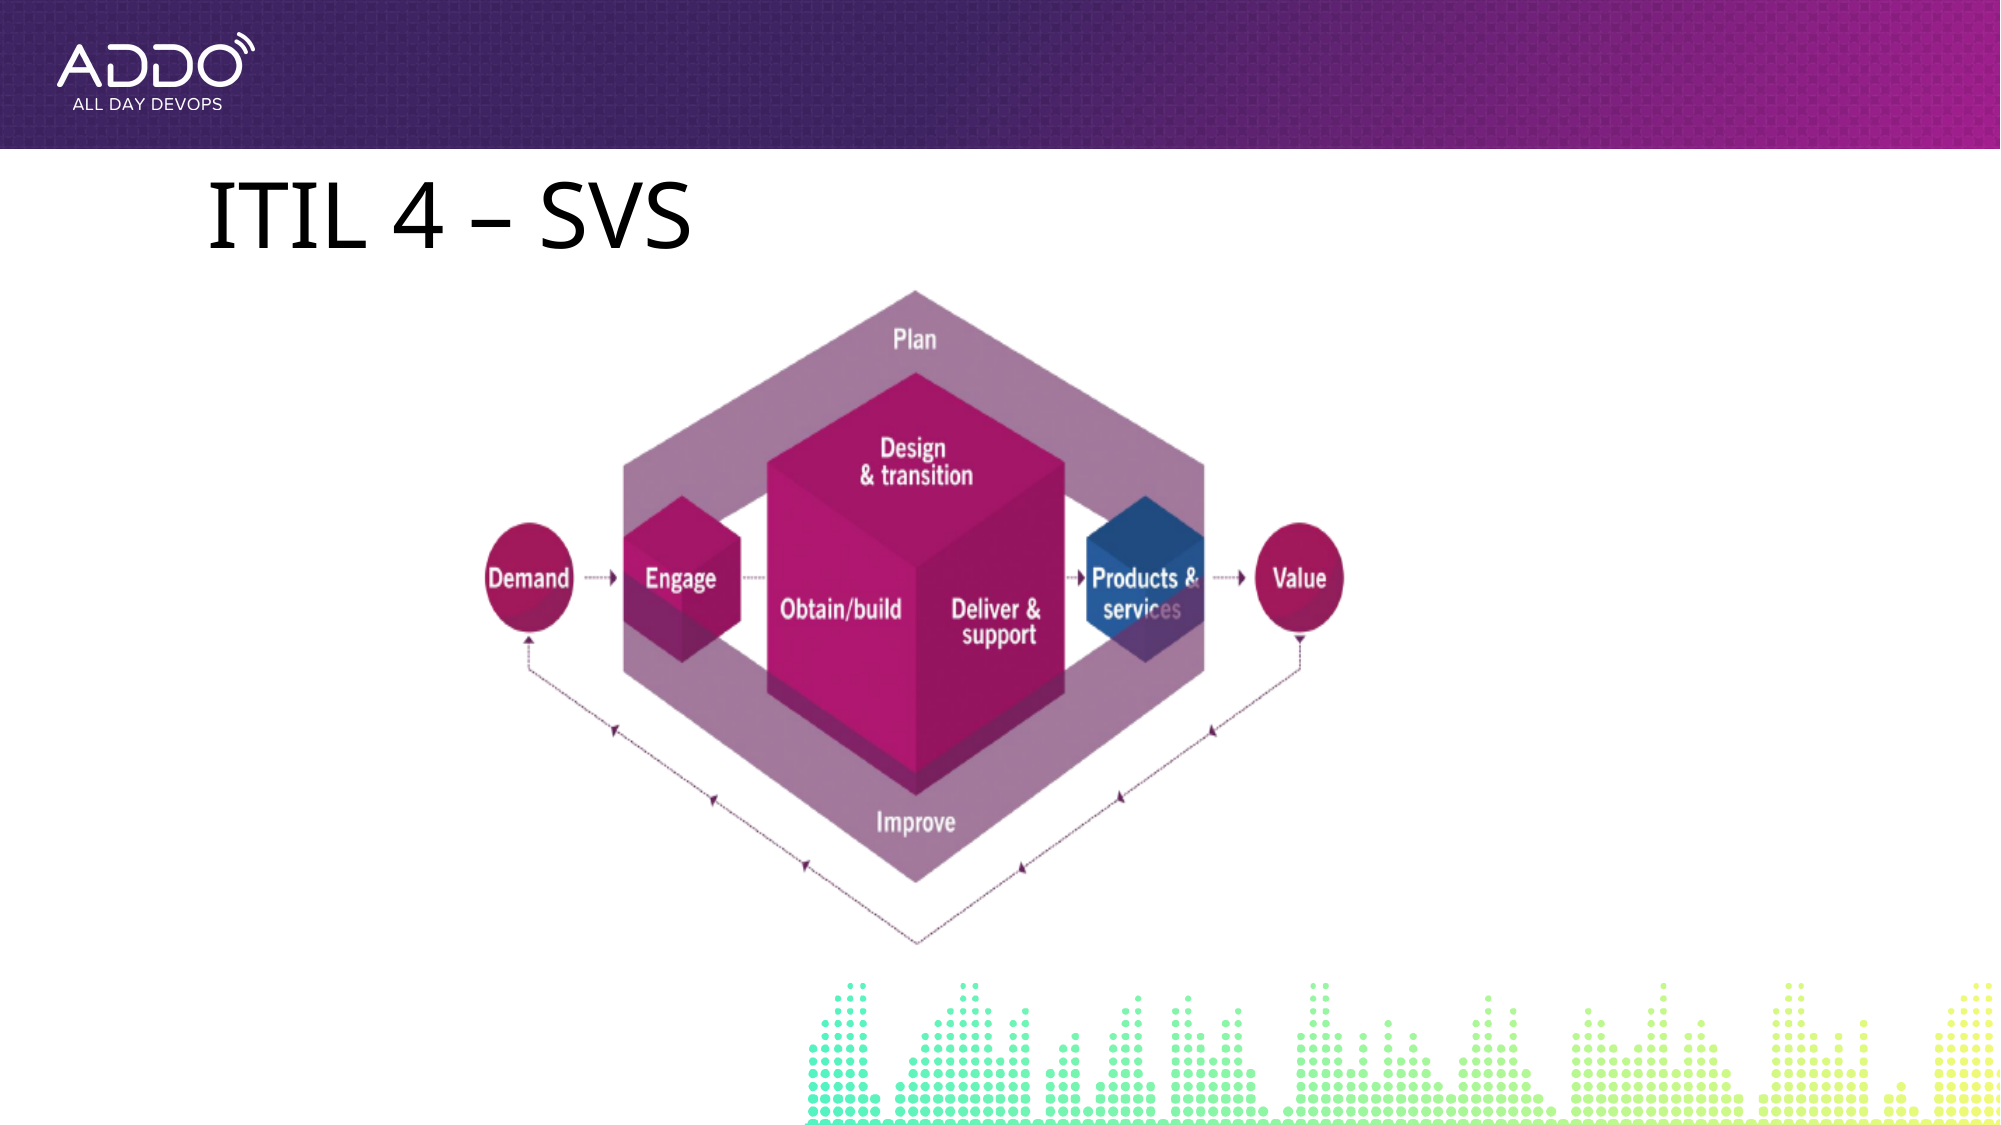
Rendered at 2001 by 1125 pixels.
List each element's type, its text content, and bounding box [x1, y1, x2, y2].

picture [446, 253, 1371, 978]
picture [57, 32, 255, 110]
picture [804, 983, 2000, 1125]
text_box ITIL 4 – SVS [193, 162, 1726, 346]
